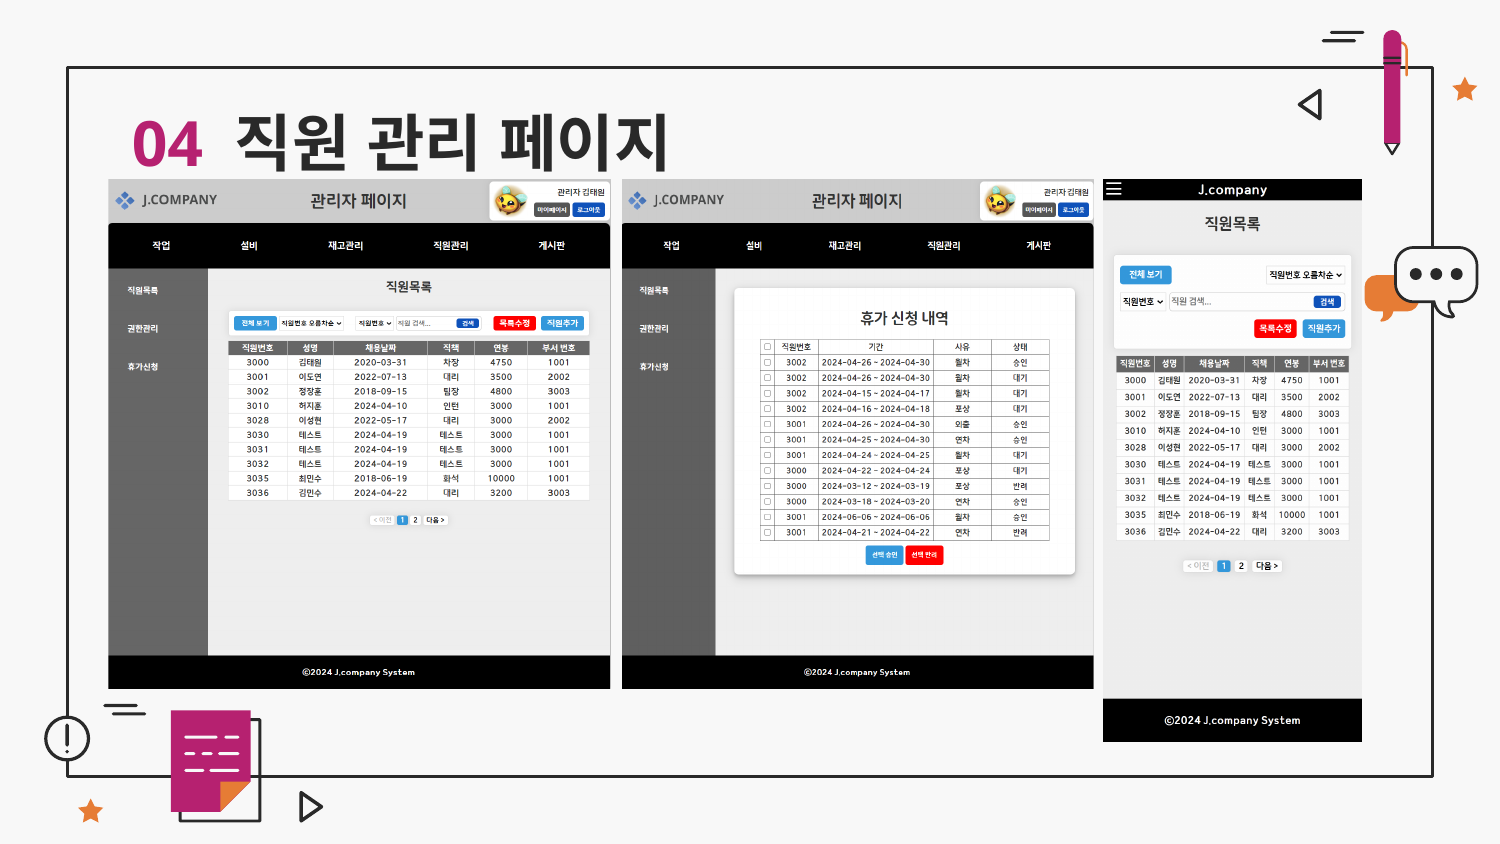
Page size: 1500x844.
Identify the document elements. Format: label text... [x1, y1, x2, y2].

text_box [1367, 245, 1479, 322]
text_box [103, 703, 262, 823]
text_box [1297, 30, 1409, 156]
picture [1102, 178, 1362, 742]
title 04 직원 관리 페이지 [116, 88, 1383, 187]
picture [621, 178, 1095, 690]
picture [108, 178, 612, 690]
